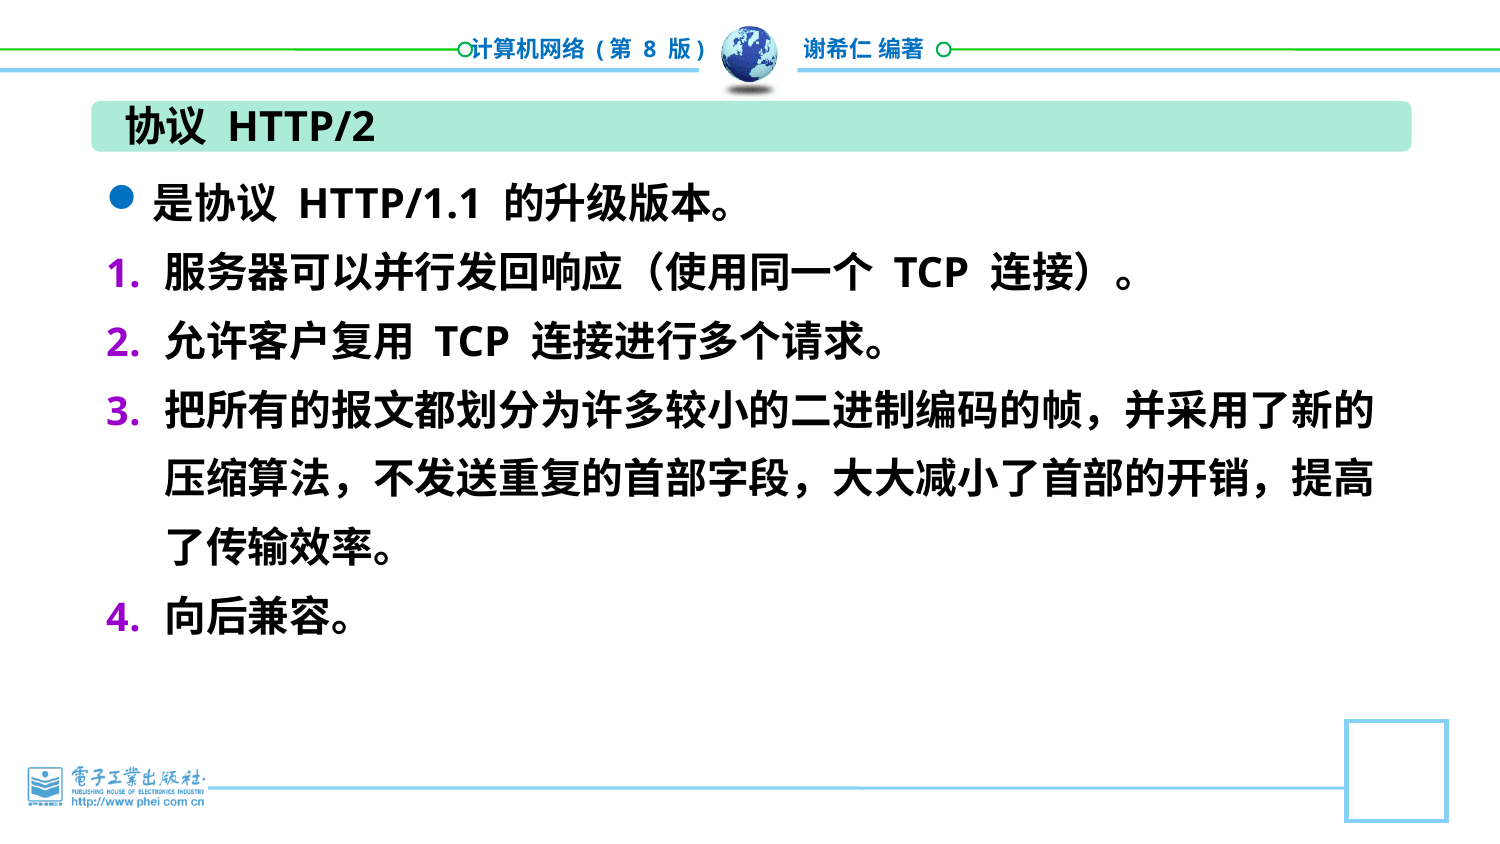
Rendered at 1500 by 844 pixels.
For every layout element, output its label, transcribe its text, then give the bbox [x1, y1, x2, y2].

picture [719, 24, 779, 100]
text_box [91, 100, 109, 152]
text_box [391, 100, 1412, 152]
text_box 是协议 HTTP/1.1 的升级版本。 服务器可以并行发回响应（使用同一个 TCP 连接）。 允许客户复用 TCP 连接进行多个请求。 把所有的报文都划分为许多较小的二进制编码的帧，并采用了新的压缩算法，不发送重复的首部字段，大大减小了首部的开销，提高了传输效率。 向后兼容。 [91, 151, 1412, 648]
text_box 协议 HTTP/2 [109, 92, 391, 158]
picture [23, 764, 208, 809]
